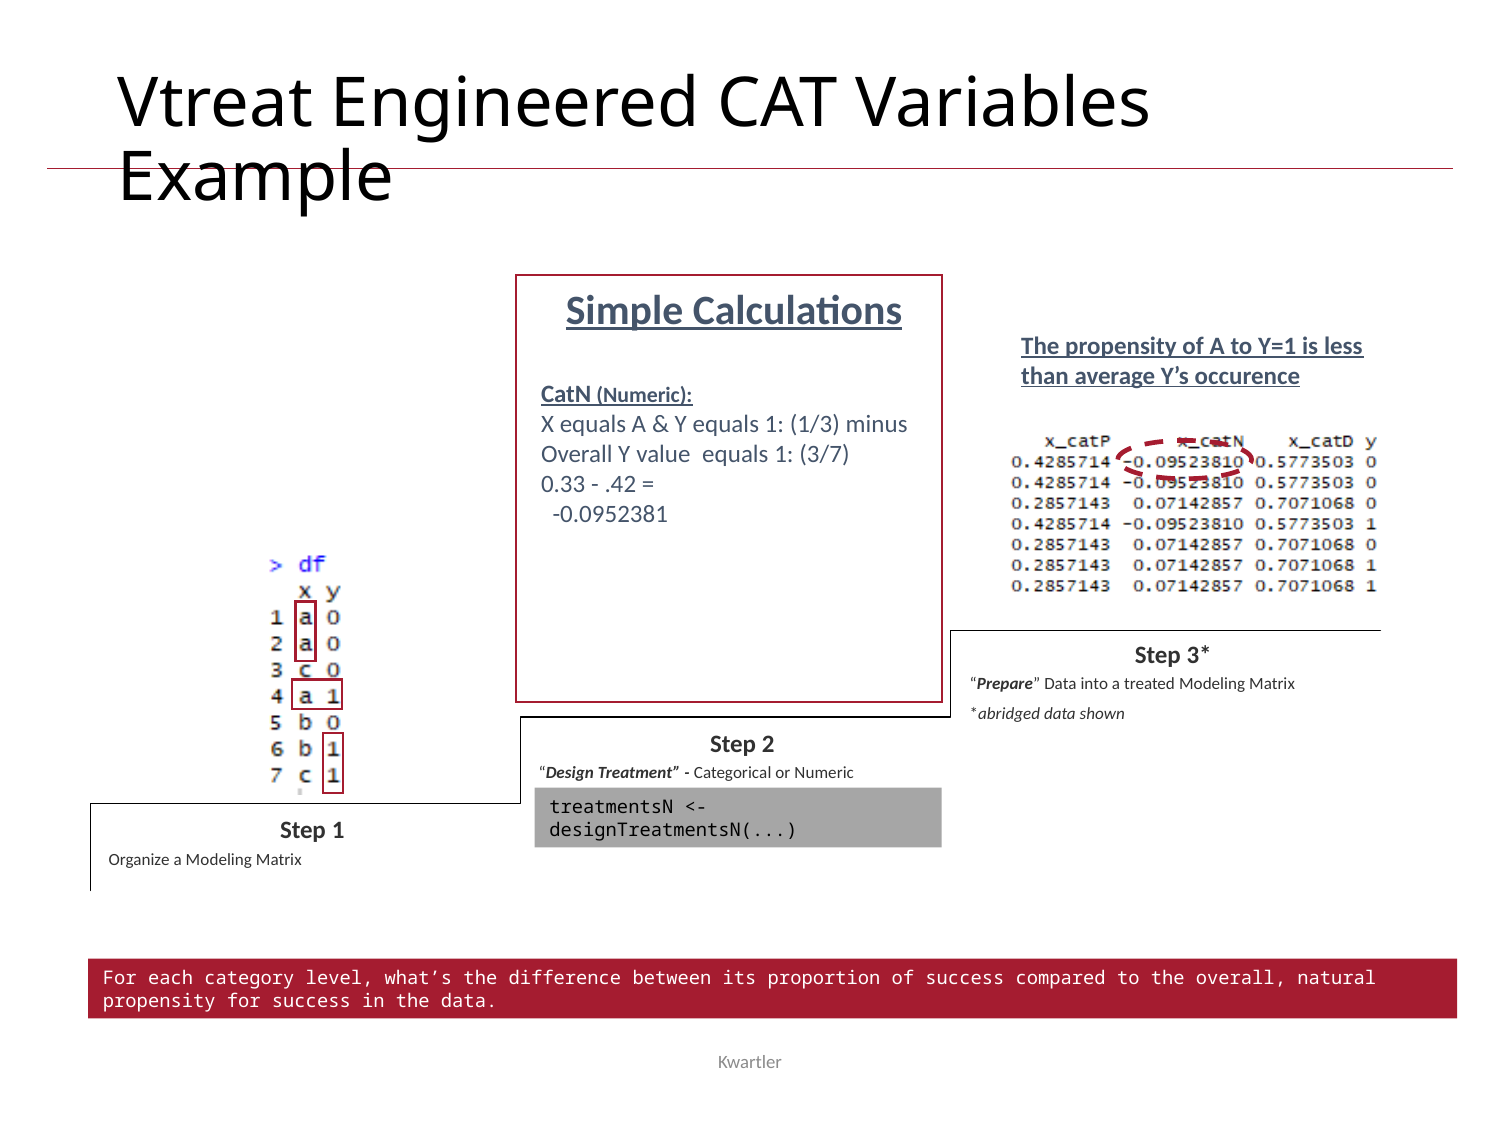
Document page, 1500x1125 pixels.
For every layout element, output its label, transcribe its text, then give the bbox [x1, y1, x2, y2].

text_box “Prepare” Data into a treated Modeling Matrix *abridged data shown [969, 672, 1378, 724]
text_box [90, 630, 1381, 891]
title Vtreat Engineered CAT Variables Example [103, 59, 1397, 157]
text_box Step 1 [321, 815, 517, 845]
text_box Step 2 [753, 729, 947, 758]
picture [1005, 428, 1388, 606]
text_box Organize a Modeling Matrix [197, 848, 517, 870]
text_box [515, 274, 943, 703]
text_box Step 3* [969, 640, 1378, 670]
text_box The propensity of A to Y=1 is less than average Y’s occurence [1006, 321, 1412, 397]
text_box For each category level, what’s the difference between its proportion of success compared to the overall, natural propensity for success in the data. [88, 958, 1458, 1019]
text_box Kwartler [496, 1042, 1004, 1103]
text_box treatmentsN <- designTreatmentsN(...) [534, 787, 942, 848]
text_box “Design Treatment” - Categorical or Numeric [538, 761, 947, 783]
picture [260, 550, 357, 795]
